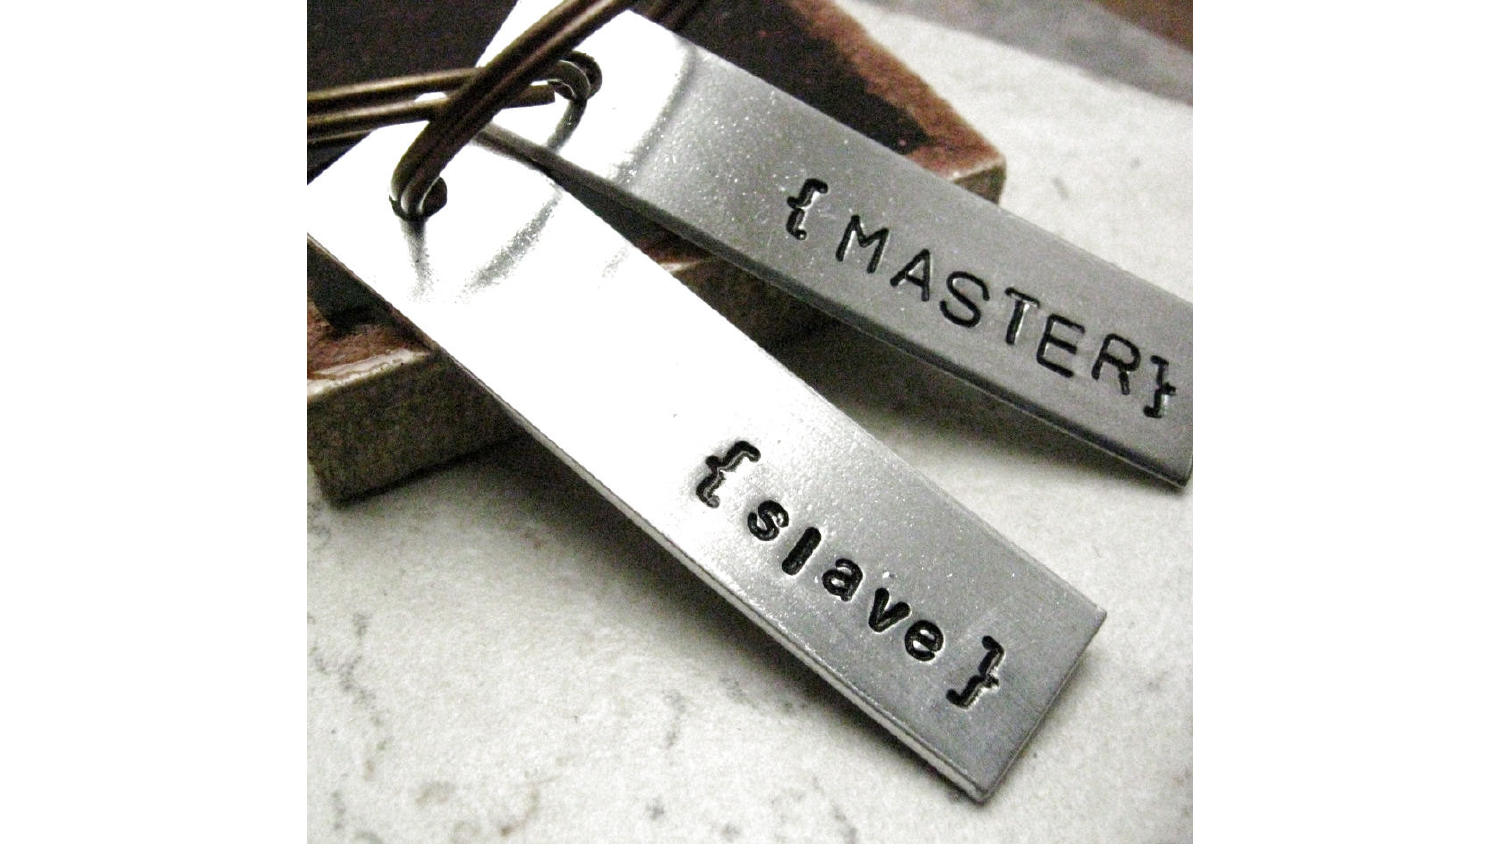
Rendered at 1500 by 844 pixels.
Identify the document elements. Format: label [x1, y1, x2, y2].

picture [307, 0, 1193, 844]
